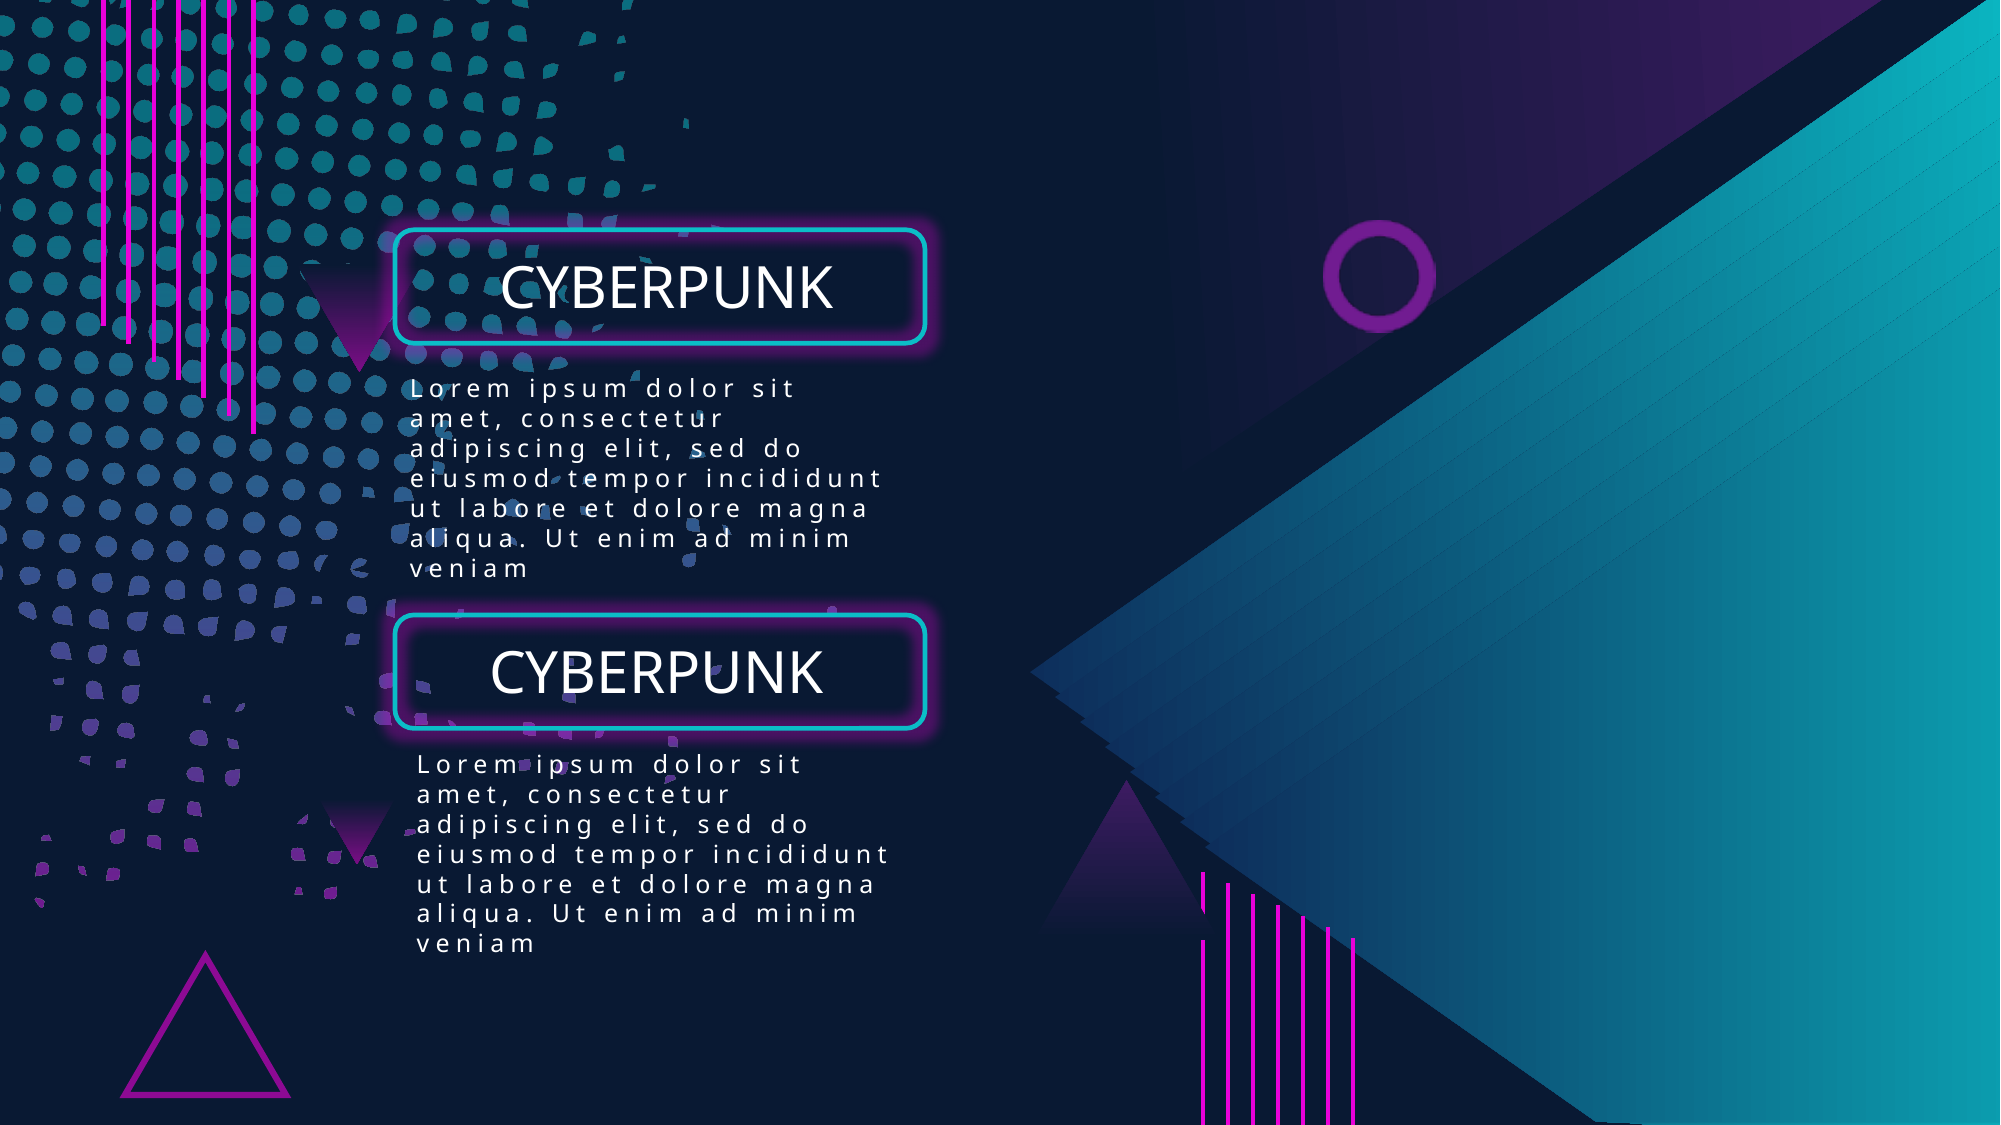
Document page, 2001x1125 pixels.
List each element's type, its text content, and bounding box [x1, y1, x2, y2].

text_box Lorem ipsum dolor sit amet, consectetur adipiscing elit, sed do eiusmod tempor incididunt ut labore et dolore magna aliqua. Ut enim ad minim veniam [401, 740, 932, 966]
text_box Lorem ipsum dolor sit amet, consectetur adipiscing elit, sed do eiusmod tempor incididunt ut labore et dolore magna aliqua. Ut enim ad minim veniam [394, 365, 925, 590]
text_box [393, 228, 927, 345]
text_box [393, 613, 927, 730]
picture [1323, 220, 1436, 333]
